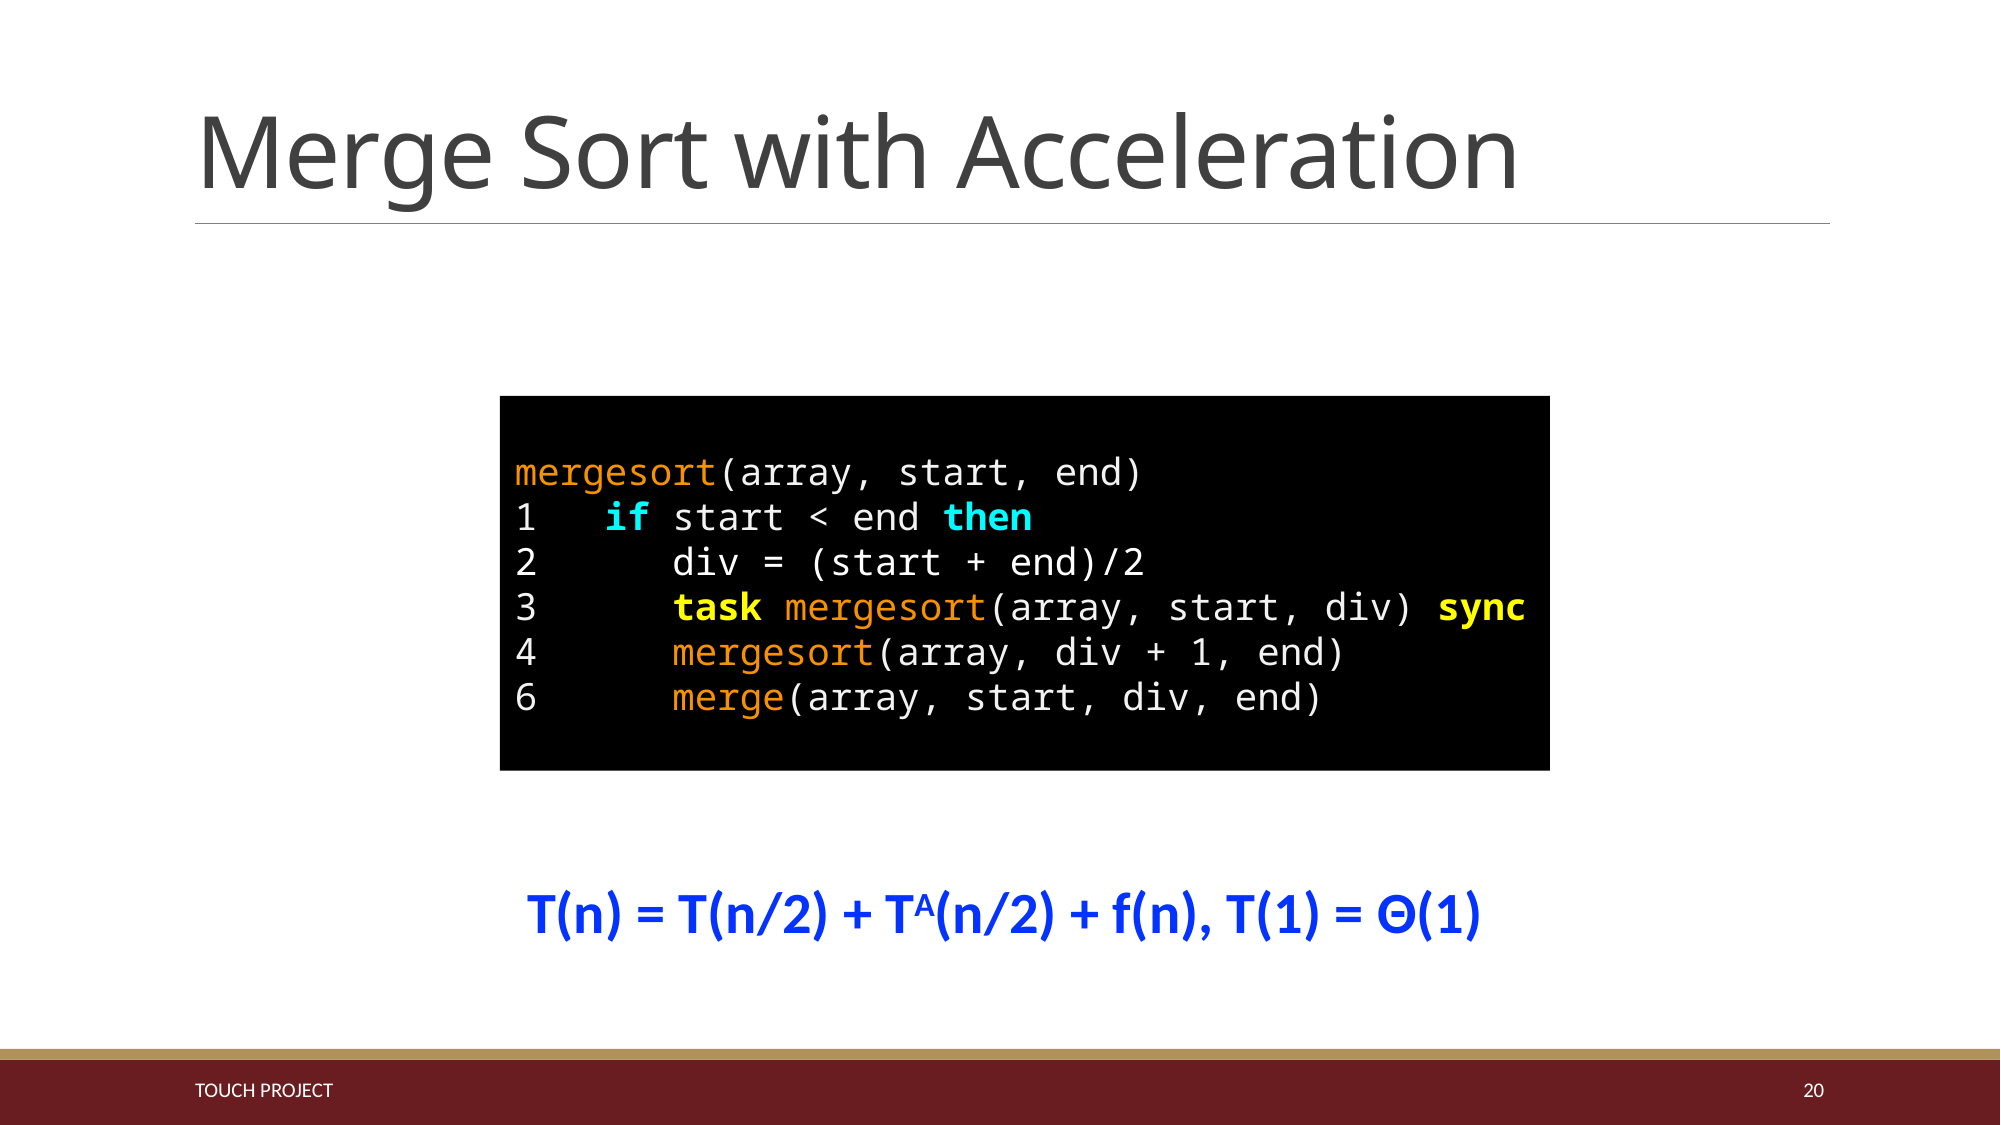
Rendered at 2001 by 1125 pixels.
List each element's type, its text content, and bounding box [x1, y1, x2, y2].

text_box T(n) = T(n/2) + TA(n/2) + f(n), T(1) = Θ(1) [512, 867, 1498, 953]
slide_number 20 [1624, 1059, 1840, 1120]
slide_number TOUCH PROJECT [180, 1059, 586, 1120]
title Merge Sort with Acceleration [180, 47, 1830, 217]
text_box mergesort(array, start, end) 1 if start < end then 2 div = (start + end)/2 3 task mergesort(array, start, div) sync 4 mergesort(array, div + 1, end) 6 merge(array, start, div, end) [499, 395, 1550, 771]
